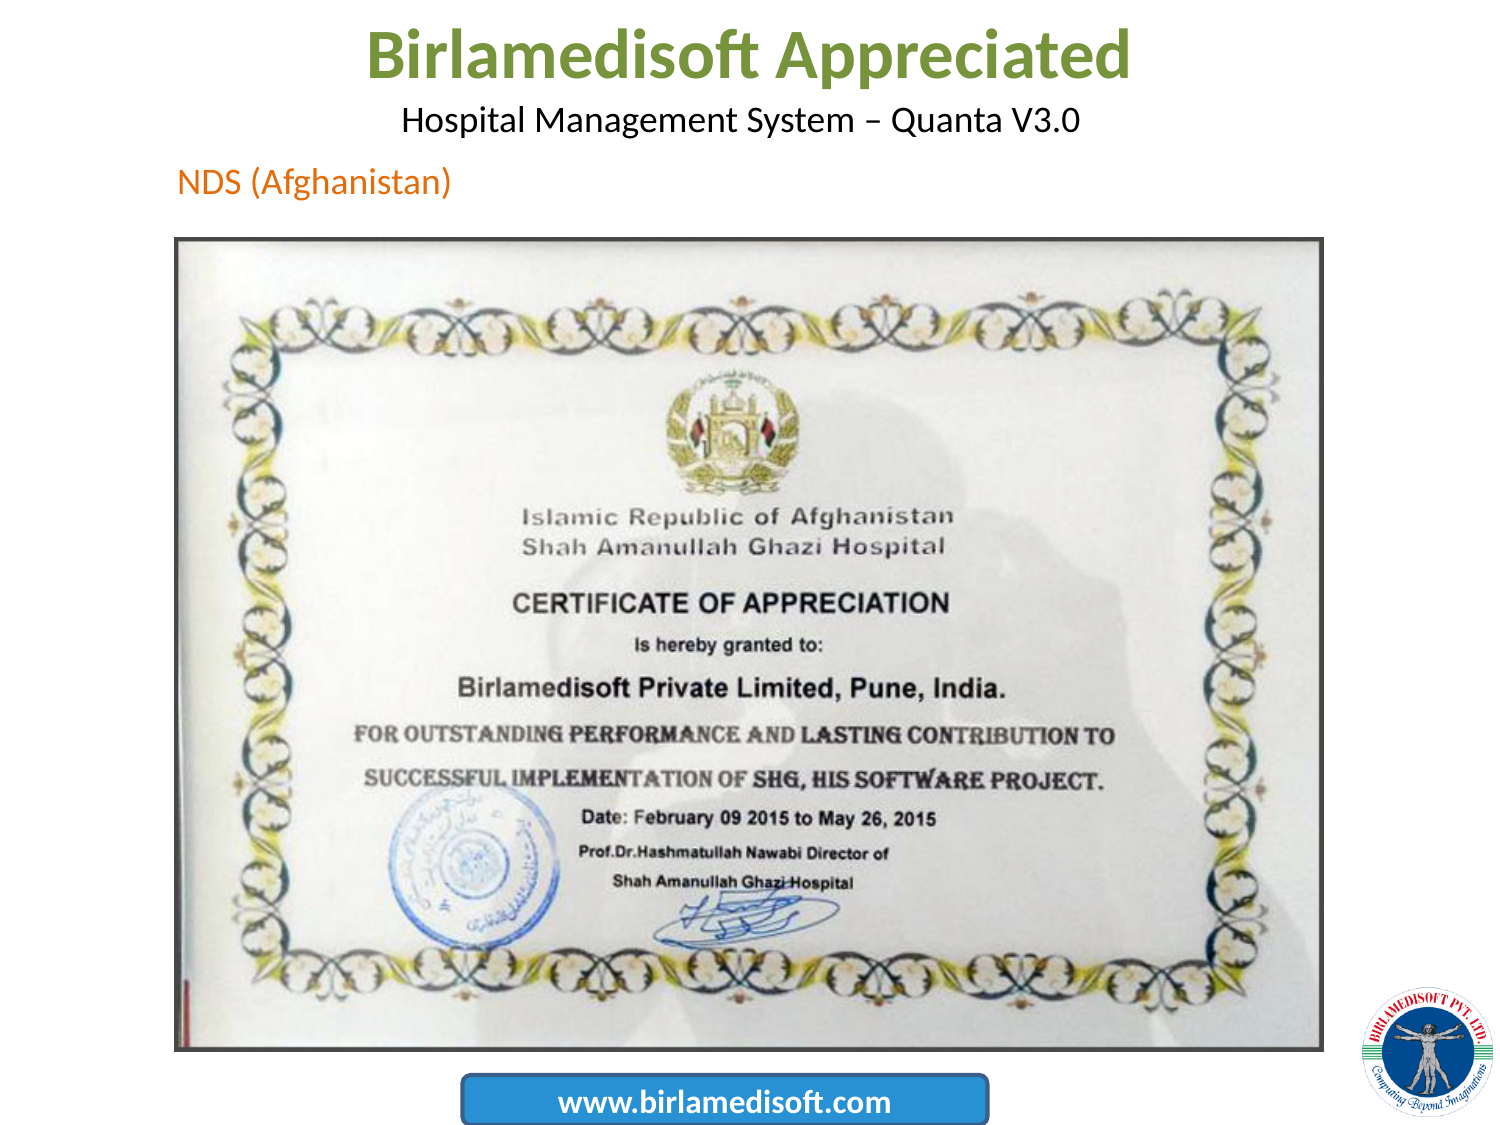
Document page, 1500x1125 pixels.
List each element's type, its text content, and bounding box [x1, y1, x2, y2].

picture [1362, 987, 1493, 1118]
text_box Birlamedisoft Appreciated [74, 0, 1425, 100]
text_box www.birlamedisoft.com [460, 1072, 990, 1125]
picture [174, 237, 1324, 1052]
text_box Hospital Management System – Quanta V3.0 [386, 87, 1096, 148]
text_box NDS (Afghanistan) [162, 149, 468, 210]
